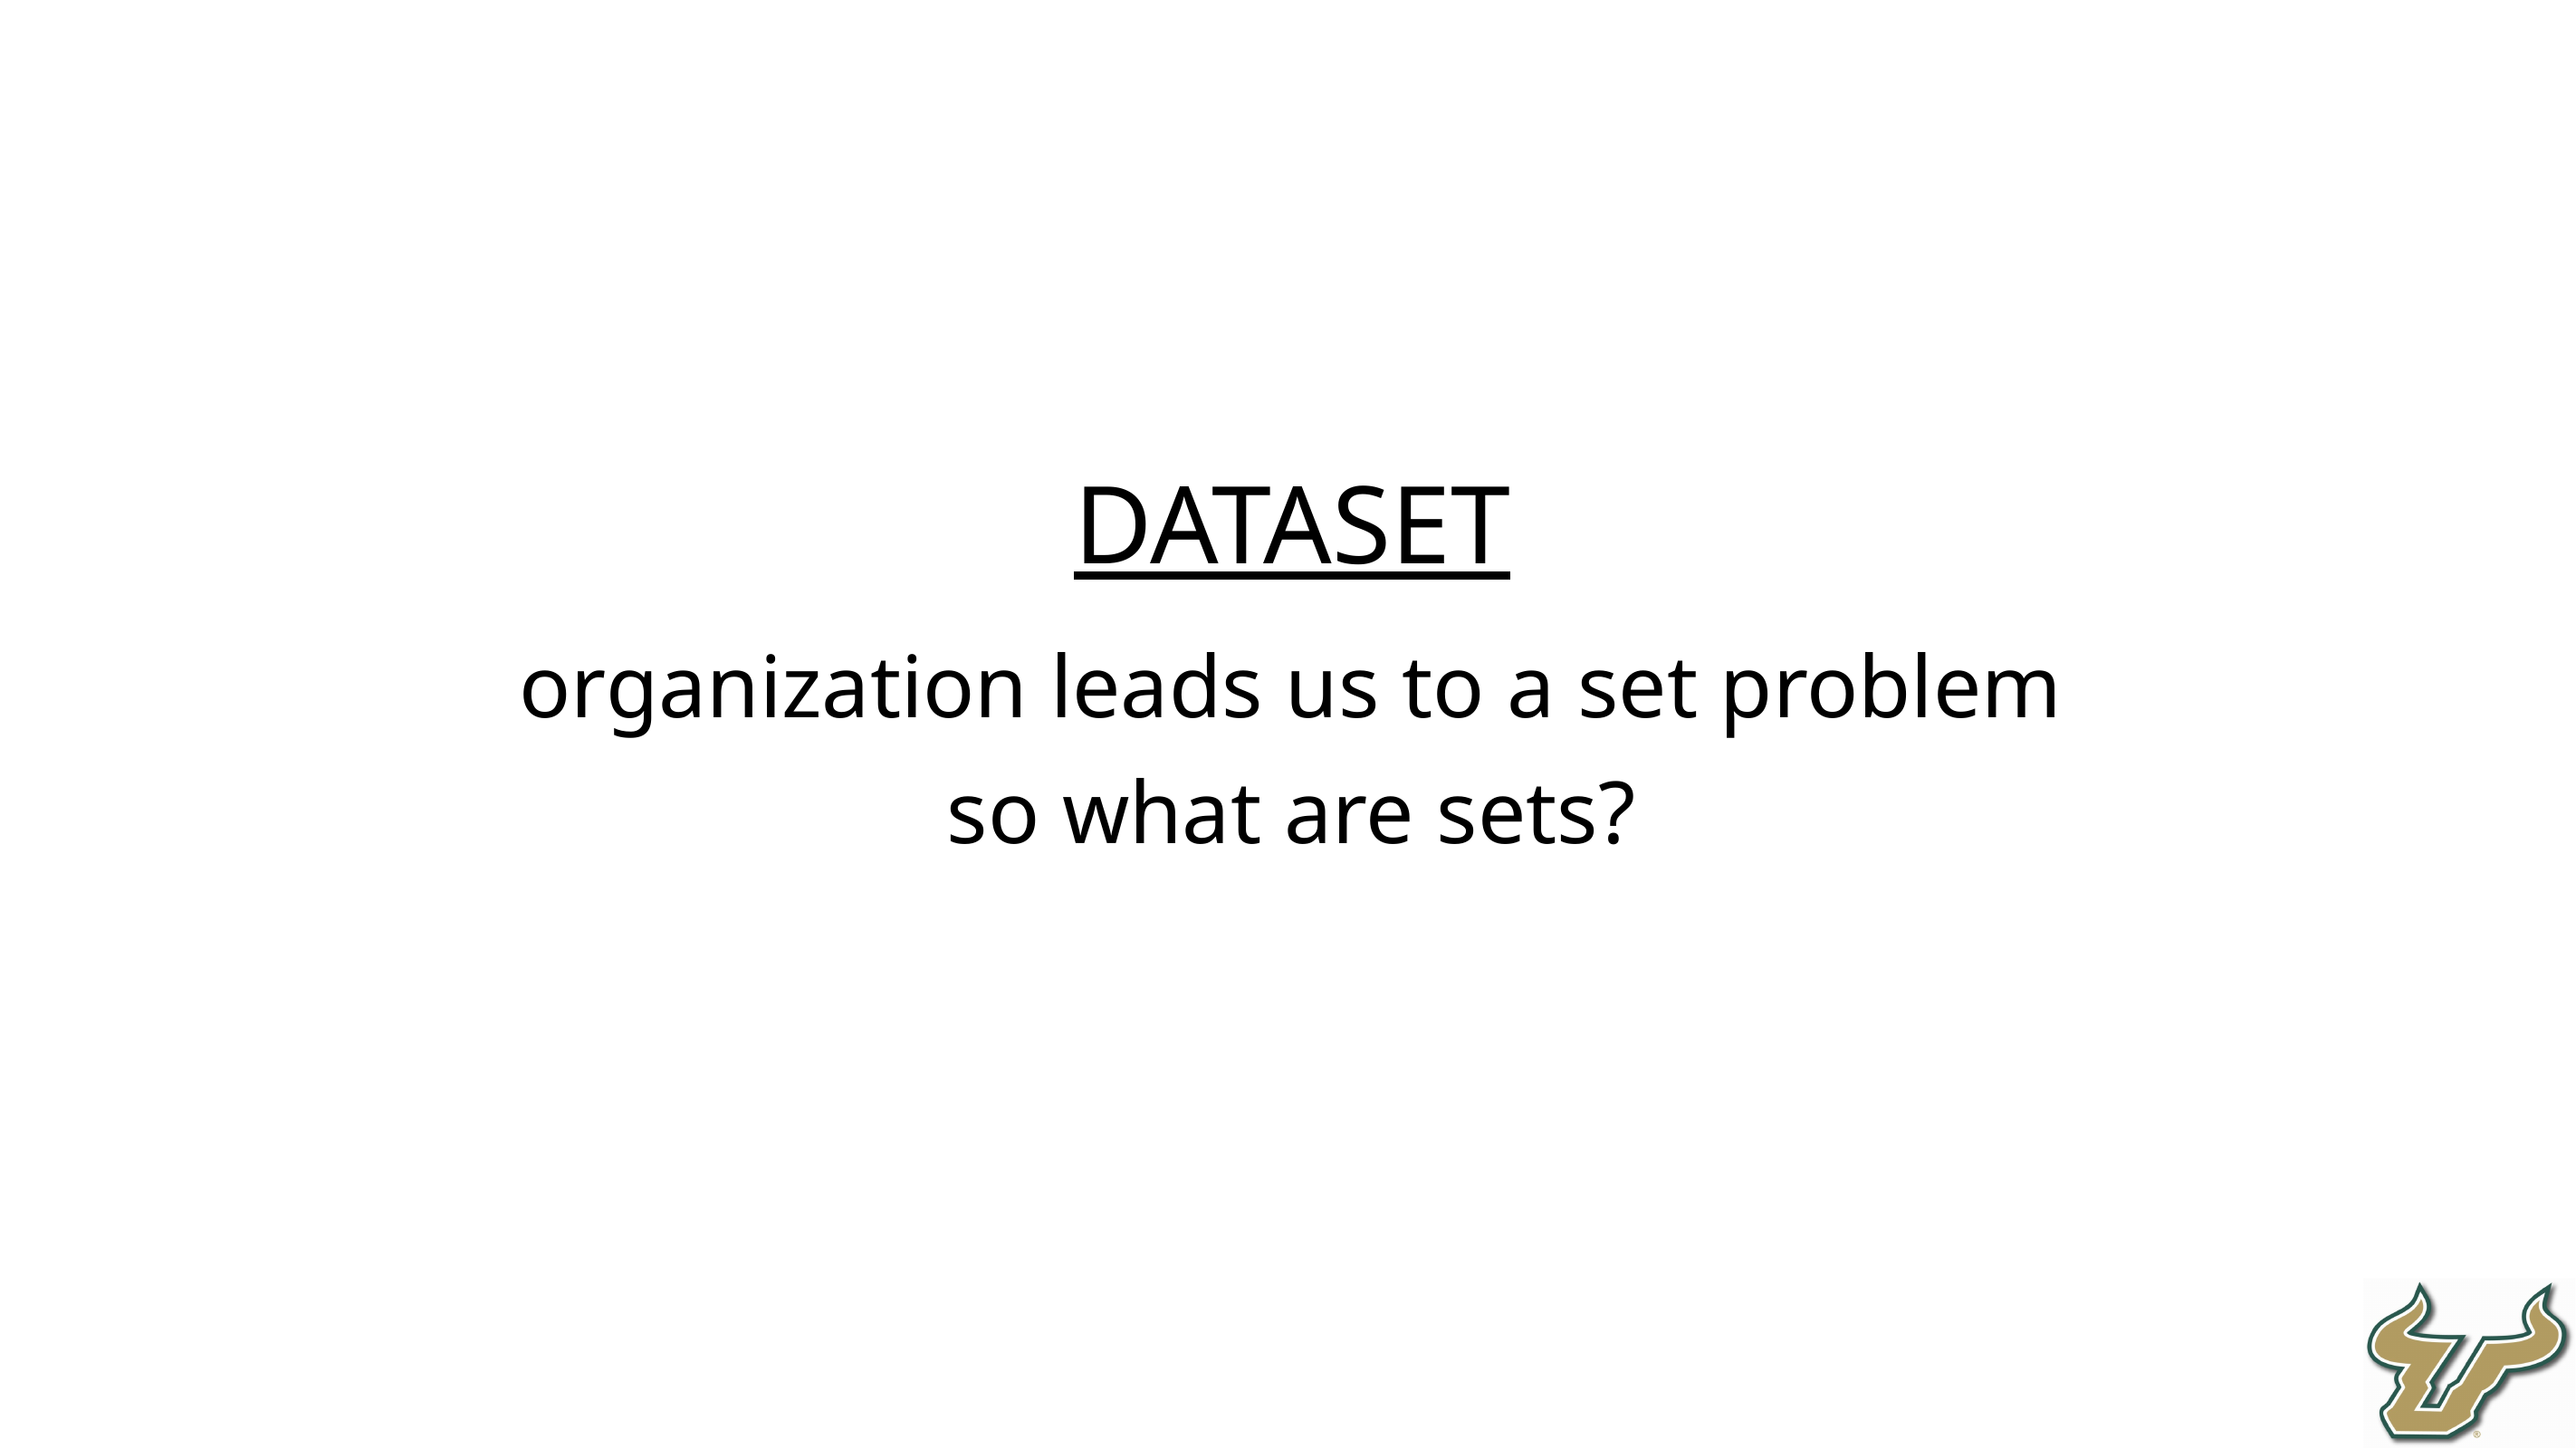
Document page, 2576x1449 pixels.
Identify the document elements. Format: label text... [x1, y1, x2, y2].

picture [2363, 1278, 2576, 1448]
list Dataset organization leads us to a set problem so what are sets? [139, 175, 2437, 1274]
